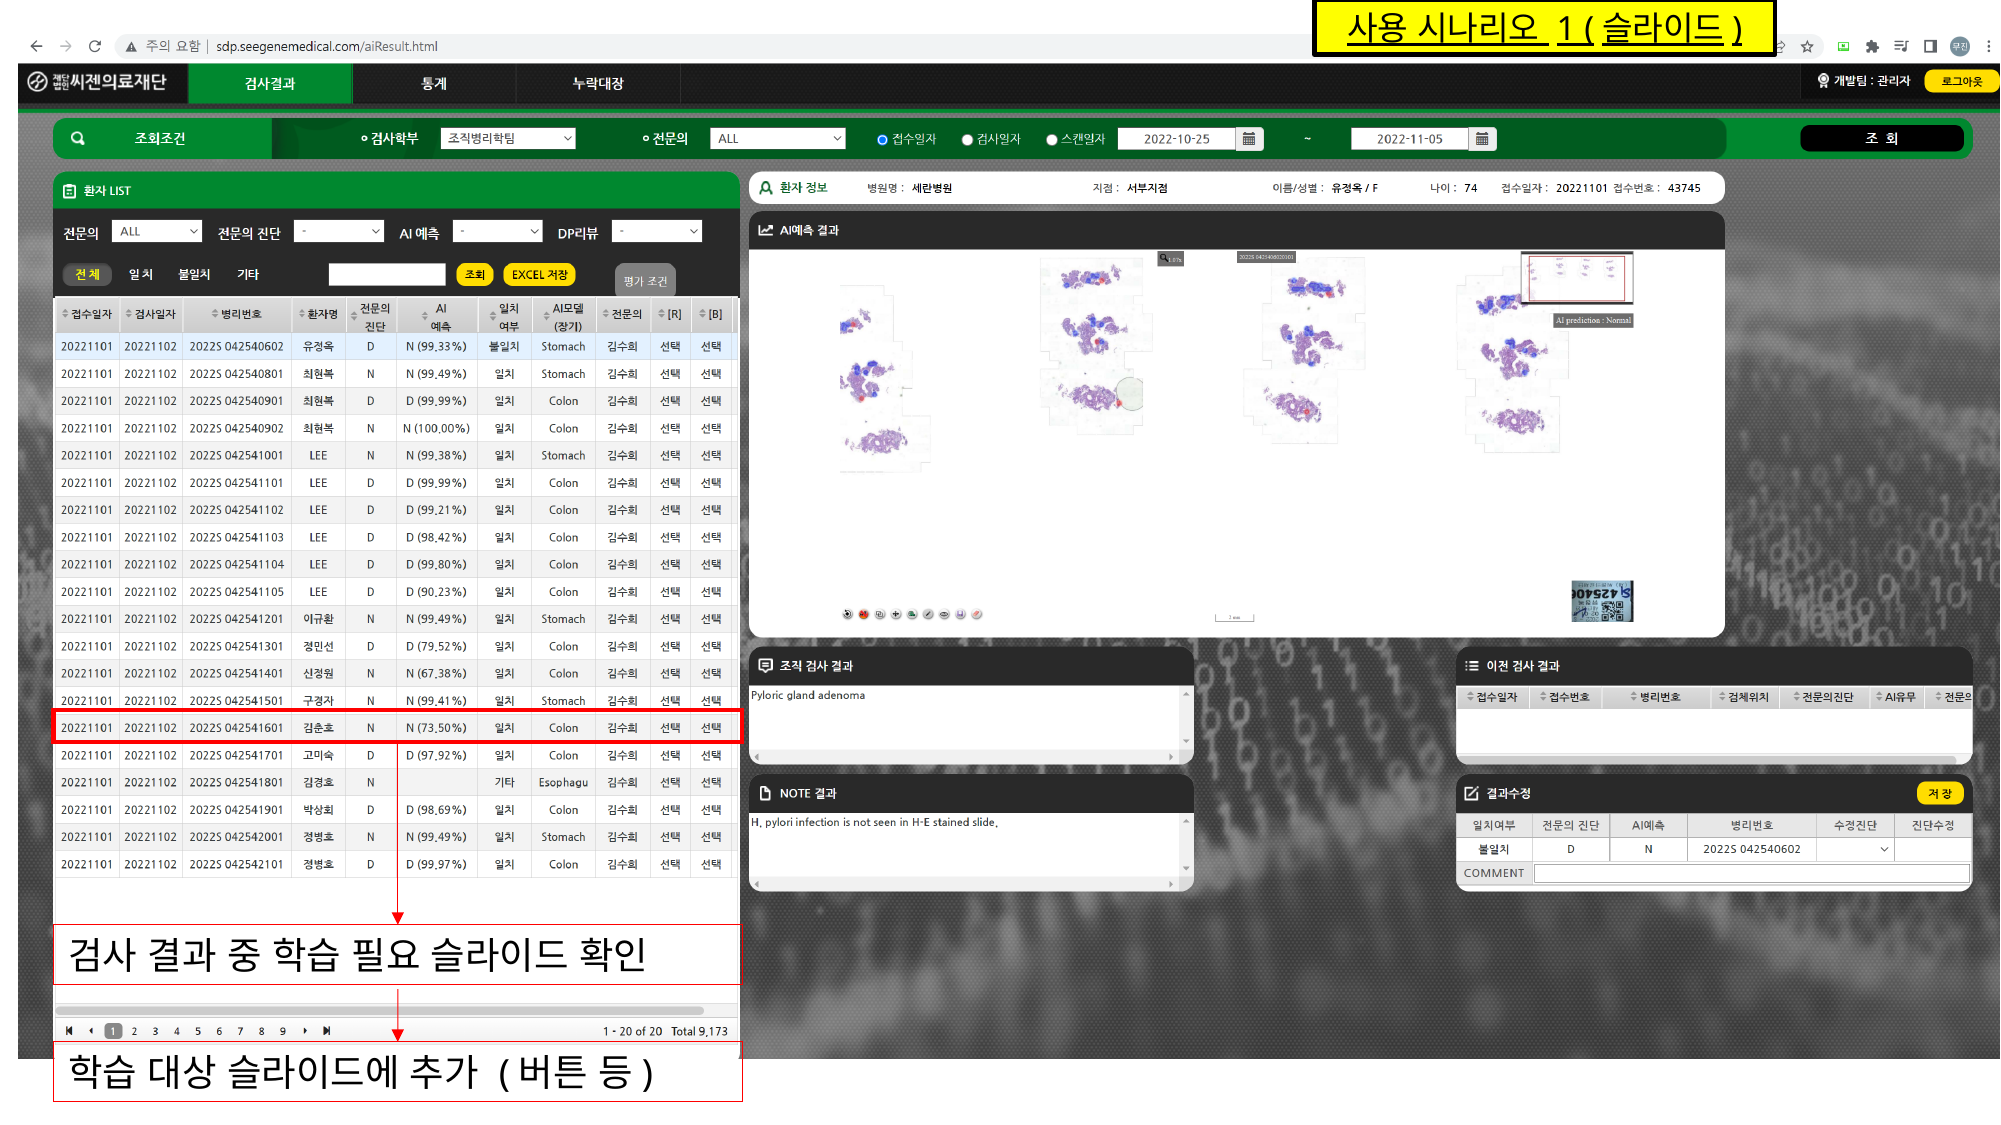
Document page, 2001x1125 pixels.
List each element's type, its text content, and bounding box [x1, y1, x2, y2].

text_box 사용 시나리오 1 (슬라이드) [1314, 0, 1775, 32]
picture [18, 32, 2000, 1059]
text_box 학습 대상 슬라이드에 추가 (버튼 등) [53, 1059, 743, 1102]
